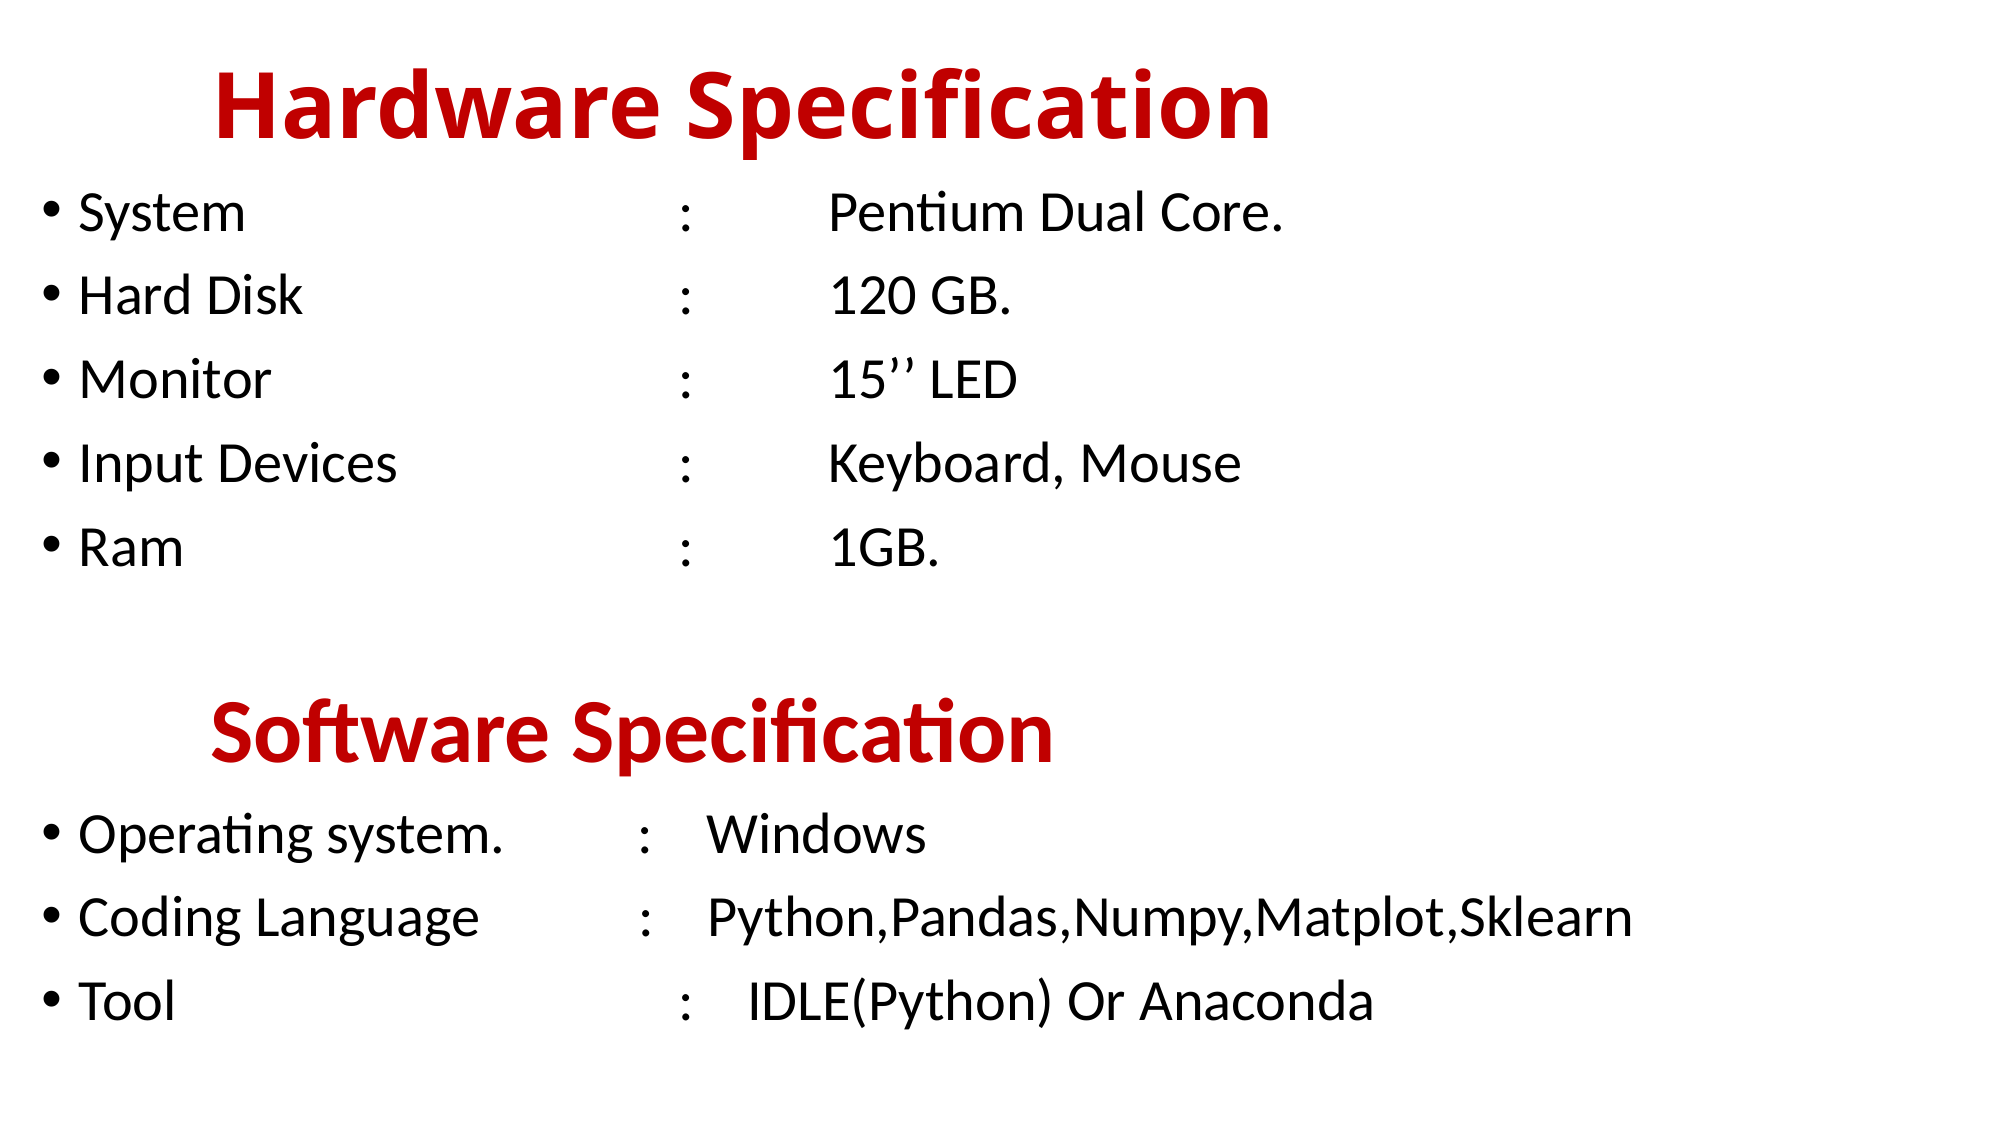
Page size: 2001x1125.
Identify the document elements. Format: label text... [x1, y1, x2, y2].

list System : Pentium Dual Core. Hard Disk : 120 GB. Monitor : 15’’ LED Input Devices : Keyboard, Mouse Ram : 1GB. Software Specification Operating system. : Windows Coding Language : Python,Pandas,Numpy,Matplot,Sklearn Tool : IDLE(Python) Or Anaconda [26, 173, 1752, 1049]
title Hardware Specification [196, 0, 1922, 218]
